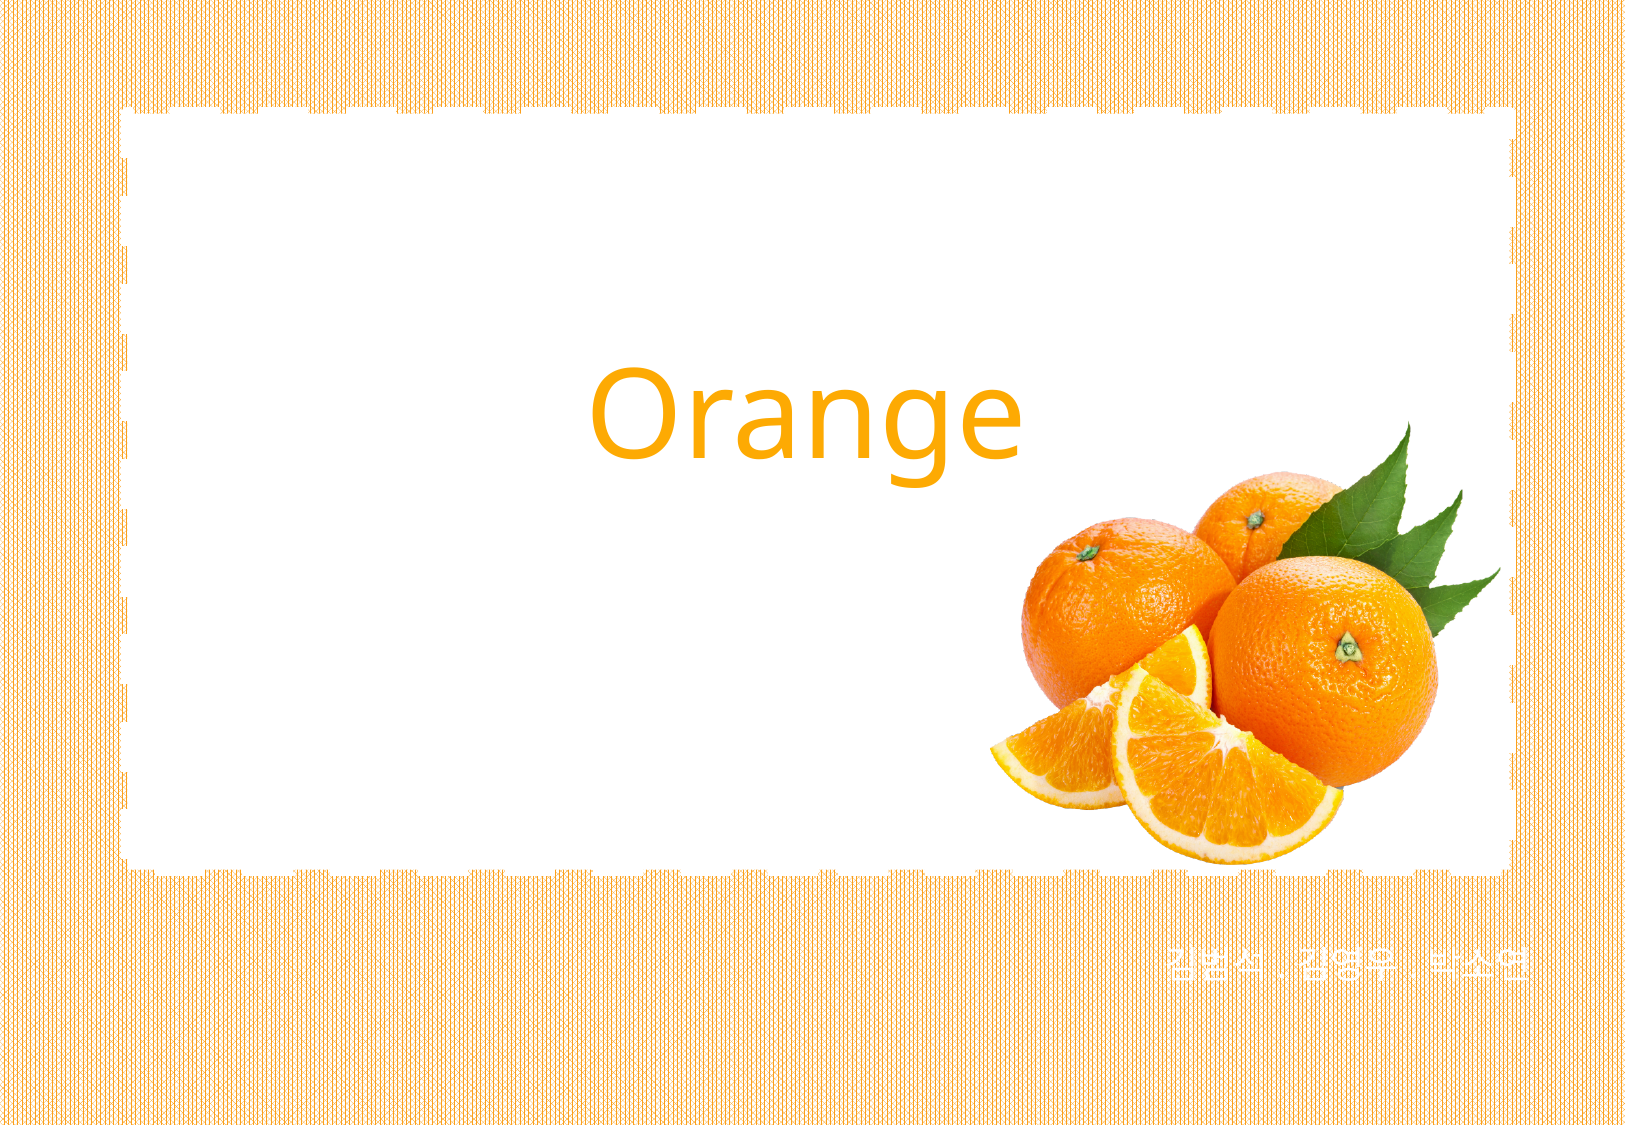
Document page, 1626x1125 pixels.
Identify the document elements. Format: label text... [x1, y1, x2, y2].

text_box Orange [446, 326, 1167, 491]
text_box 김범석.김영우.박소연 [1149, 933, 1546, 994]
picture [989, 420, 1502, 865]
text_box [125, 112, 1511, 872]
